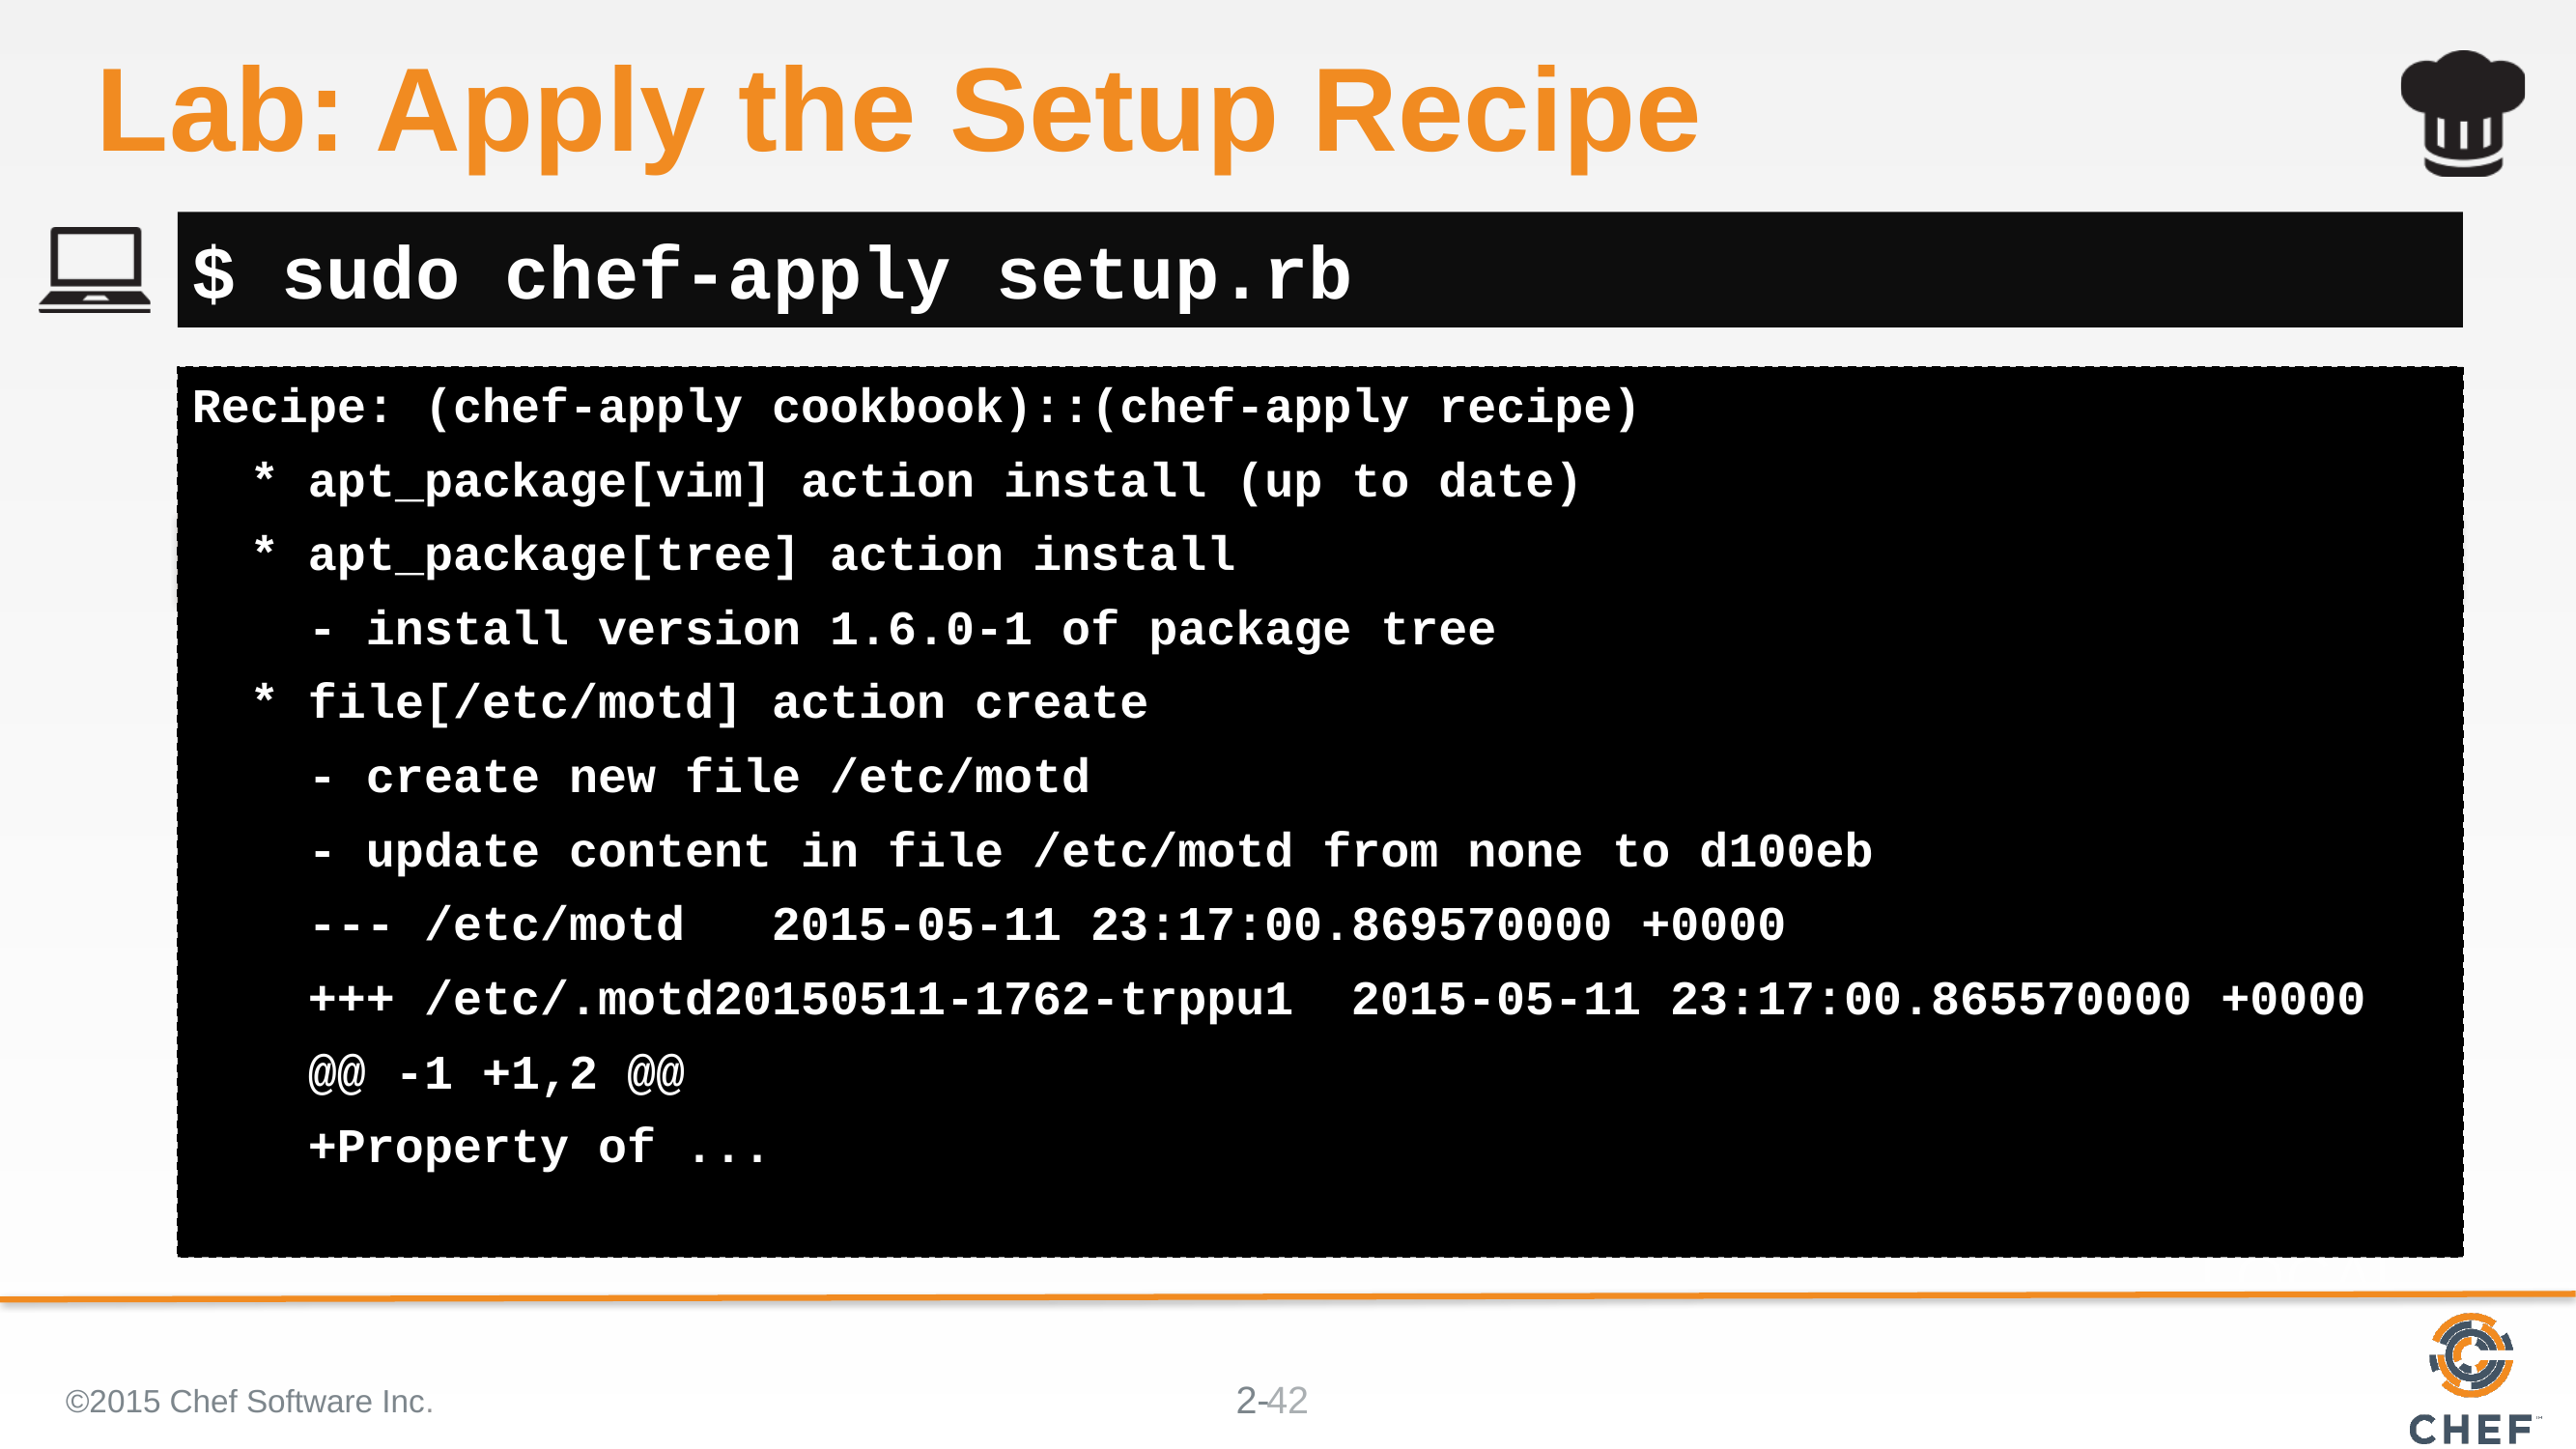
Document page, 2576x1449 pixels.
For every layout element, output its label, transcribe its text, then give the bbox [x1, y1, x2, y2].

list Recipe: (chef-apply cookbook)::(chef-apply recipe) * apt_package[vim] action install (up to date) * apt_package[tree] action install - install version 1.6.0-1 of package tree * file[/etc/motd] action create - create new file /etc/motd - update content in file /etc/motd from none to d100eb --- /etc/motd 2015-05-11 23:17:00.869570000 +0000 +++ /etc/.motd20150511-1762-trppu1 2015-05-11 23:17:00.865570000 +0000 @@ -1 +1,2 @@ +Property of ... [177, 366, 2464, 1258]
title Lab: Apply the Setup Recipe [96, 48, 2463, 180]
slide_number 42 [998, 1359, 1578, 1437]
footer ©2015 Chef Software Inc. [51, 1359, 952, 1440]
list $ sudo chef-apply setup.rb [177, 212, 2463, 327]
picture [2399, 1297, 2550, 1449]
